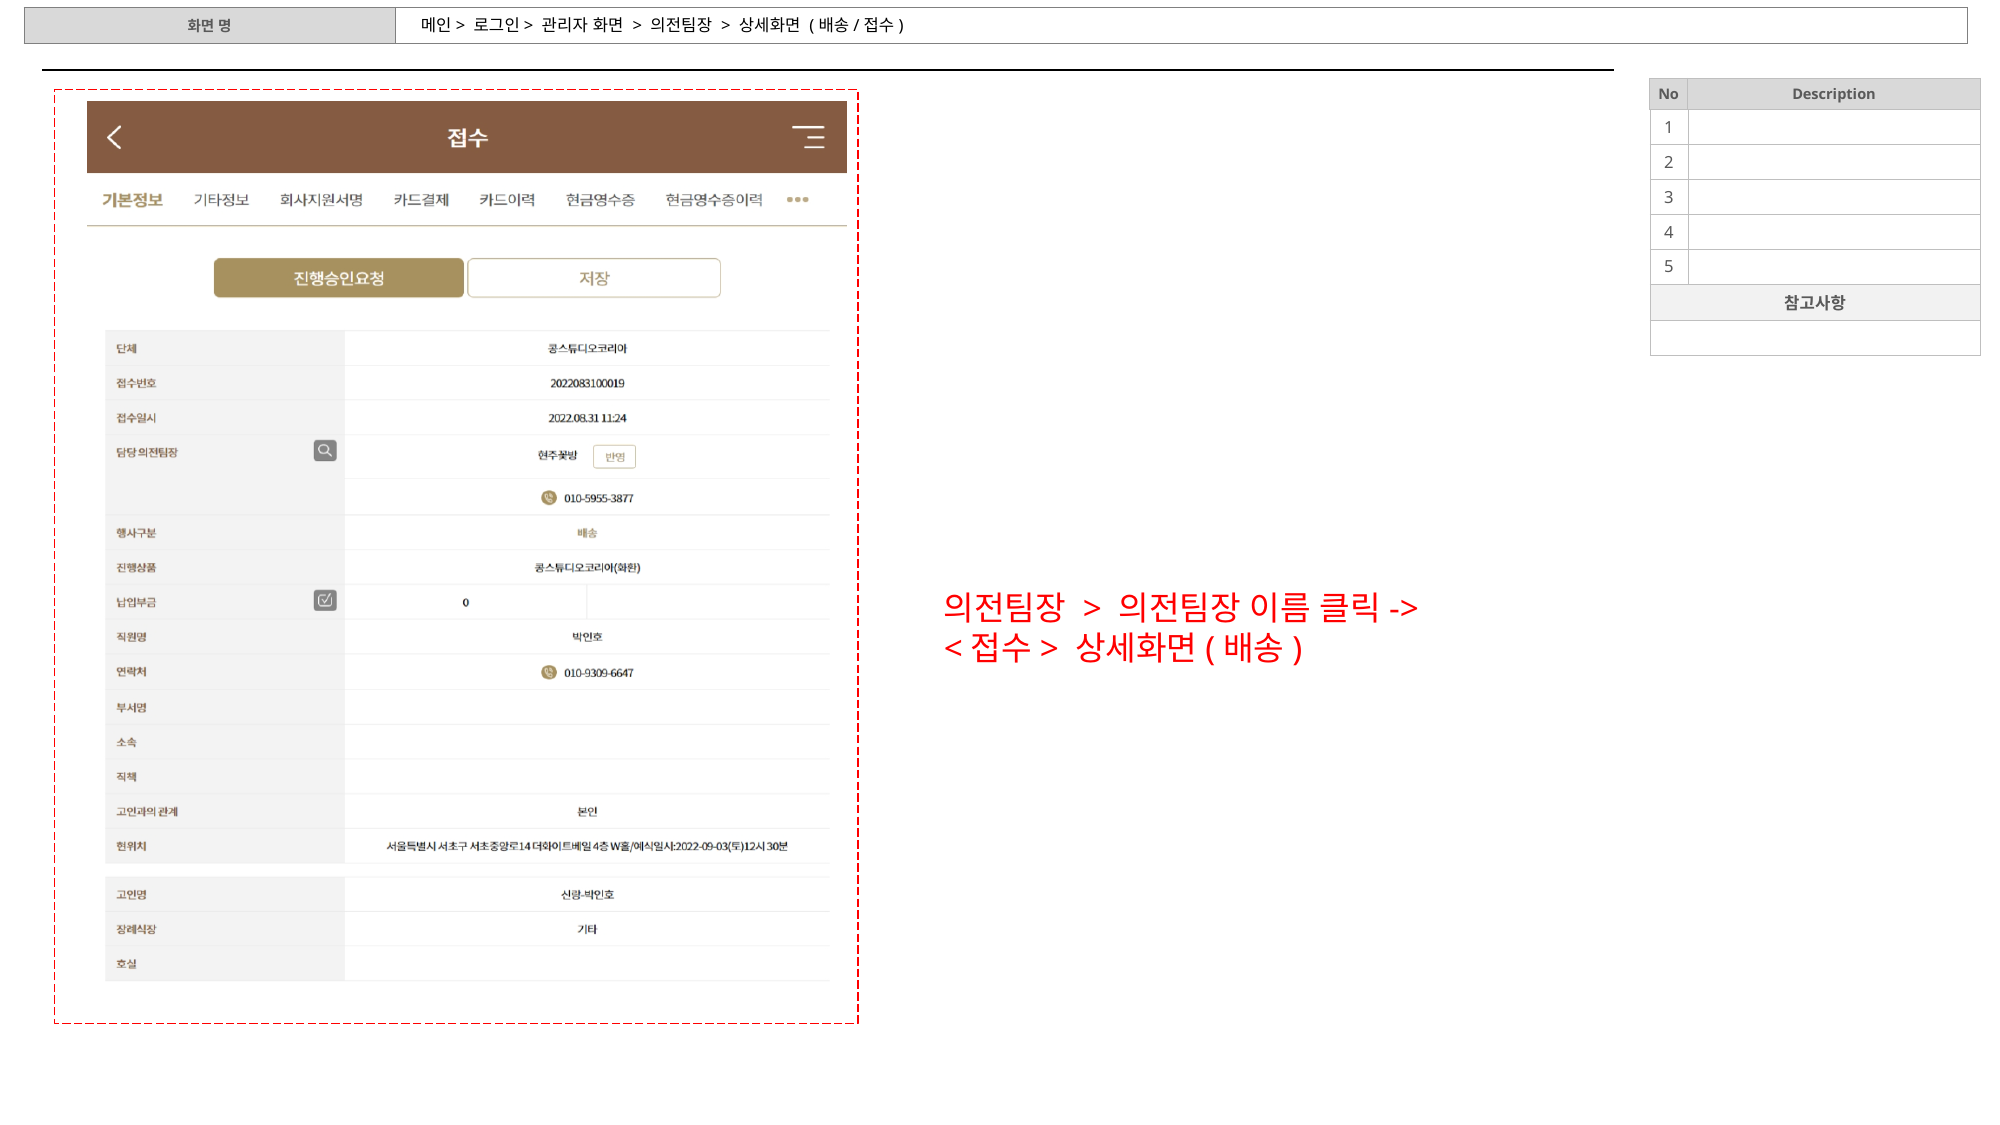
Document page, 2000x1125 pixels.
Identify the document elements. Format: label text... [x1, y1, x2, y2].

text_box 의전팀장 > 의전팀장 이름 클릭-> <접수> 상세화면(배송) [928, 580, 1497, 675]
table_cell [1651, 321, 1980, 355]
table_header [1689, 110, 1980, 144]
table_cell 참고사항 [1651, 285, 1980, 320]
text_box 메인> 로그인> 관리자 화면 > 의전팀장 > 상세화면 (배송/접수) [406, 7, 919, 42]
table_cell [1689, 250, 1980, 284]
table_cell 3 [1651, 180, 1688, 214]
table_cell [1689, 215, 1980, 249]
table_cell [1689, 180, 1980, 214]
table_header 1 [1651, 110, 1688, 144]
text_box [53, 88, 860, 1025]
table_cell 2 [1651, 145, 1688, 179]
table_cell [1689, 145, 1980, 179]
table_cell 4 [1651, 215, 1688, 249]
table_cell 5 [1651, 250, 1688, 284]
picture [87, 101, 847, 1012]
